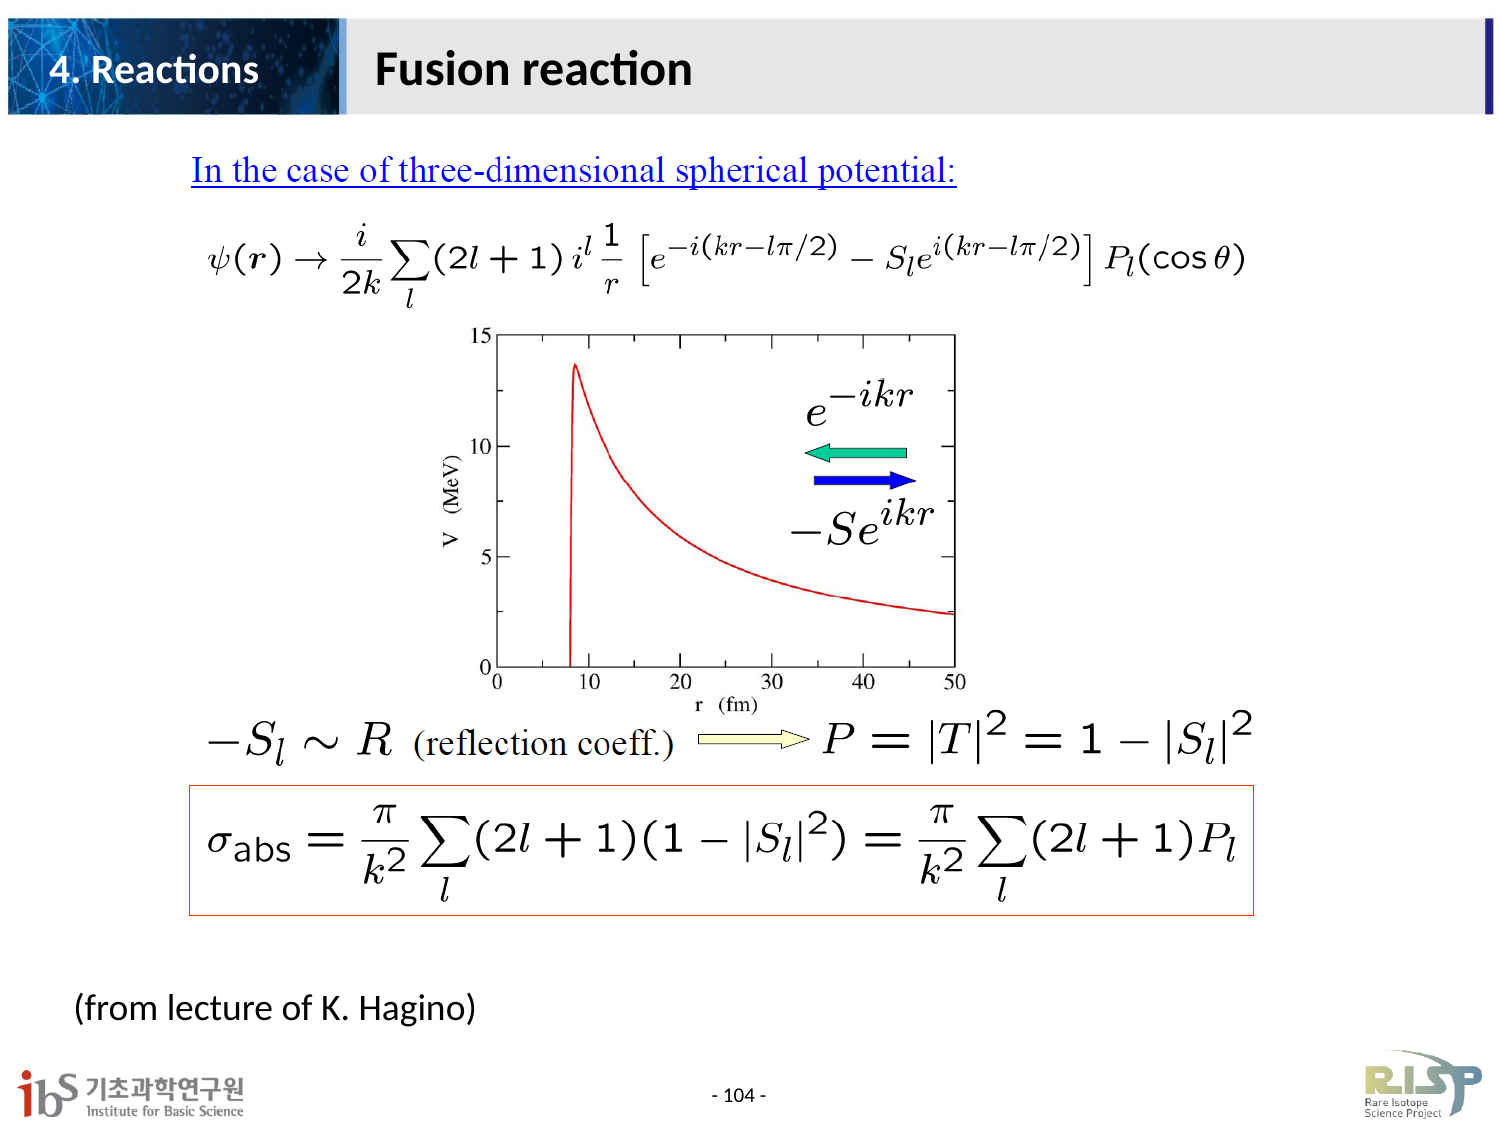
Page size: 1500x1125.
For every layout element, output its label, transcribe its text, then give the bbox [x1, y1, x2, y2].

picture [1364, 1049, 1482, 1119]
picture [2, 10, 1500, 130]
text_box (from lecture of K. Hagino) [58, 975, 493, 1036]
picture [17, 1070, 243, 1117]
picture [171, 142, 1266, 937]
